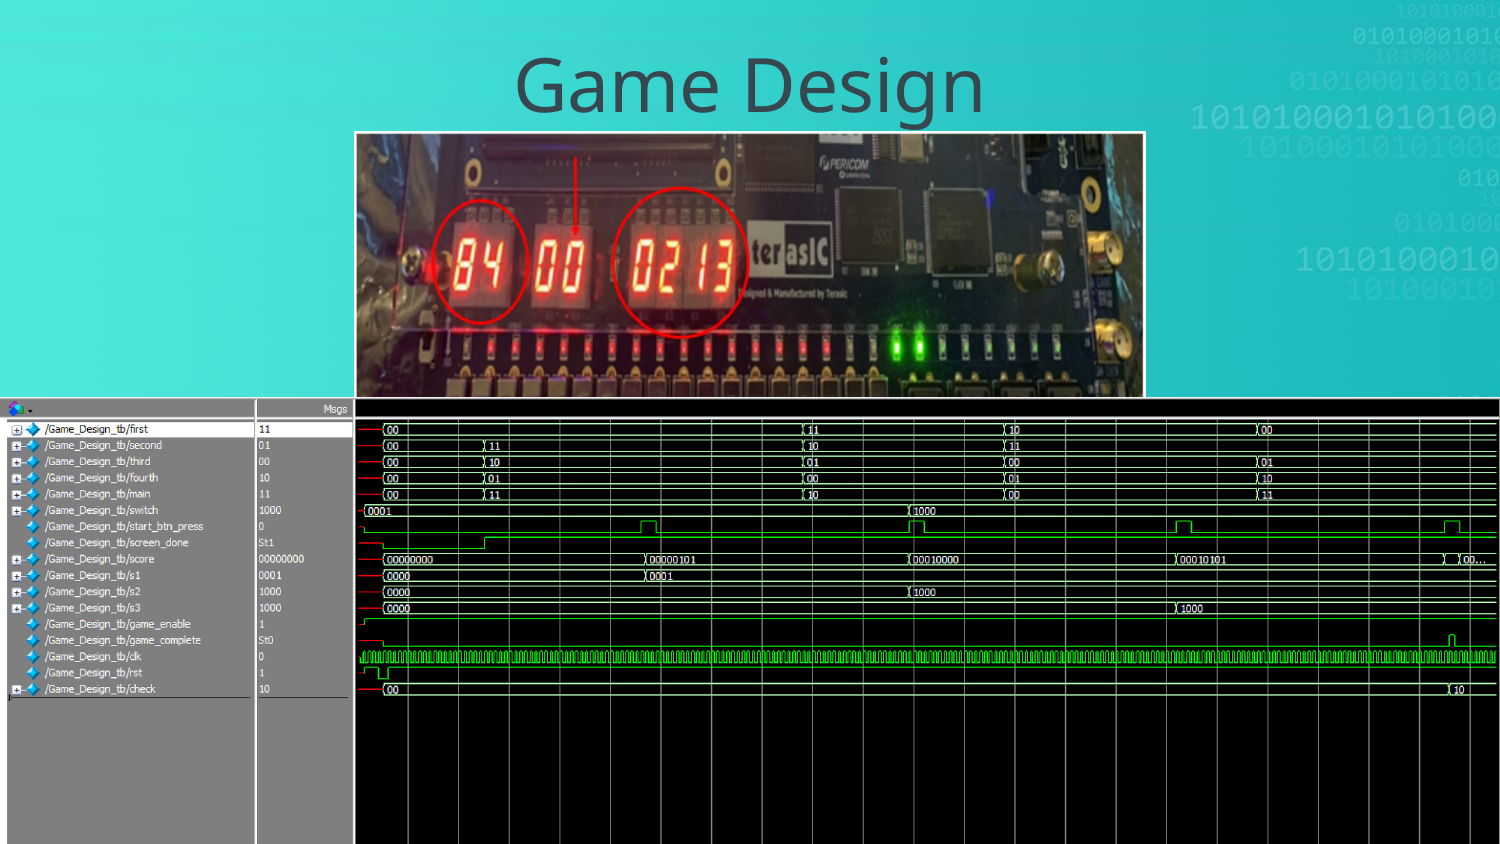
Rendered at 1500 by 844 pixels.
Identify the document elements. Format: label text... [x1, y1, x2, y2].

title Game Design [1, 22, 1499, 124]
picture [0, 0, 1500, 844]
